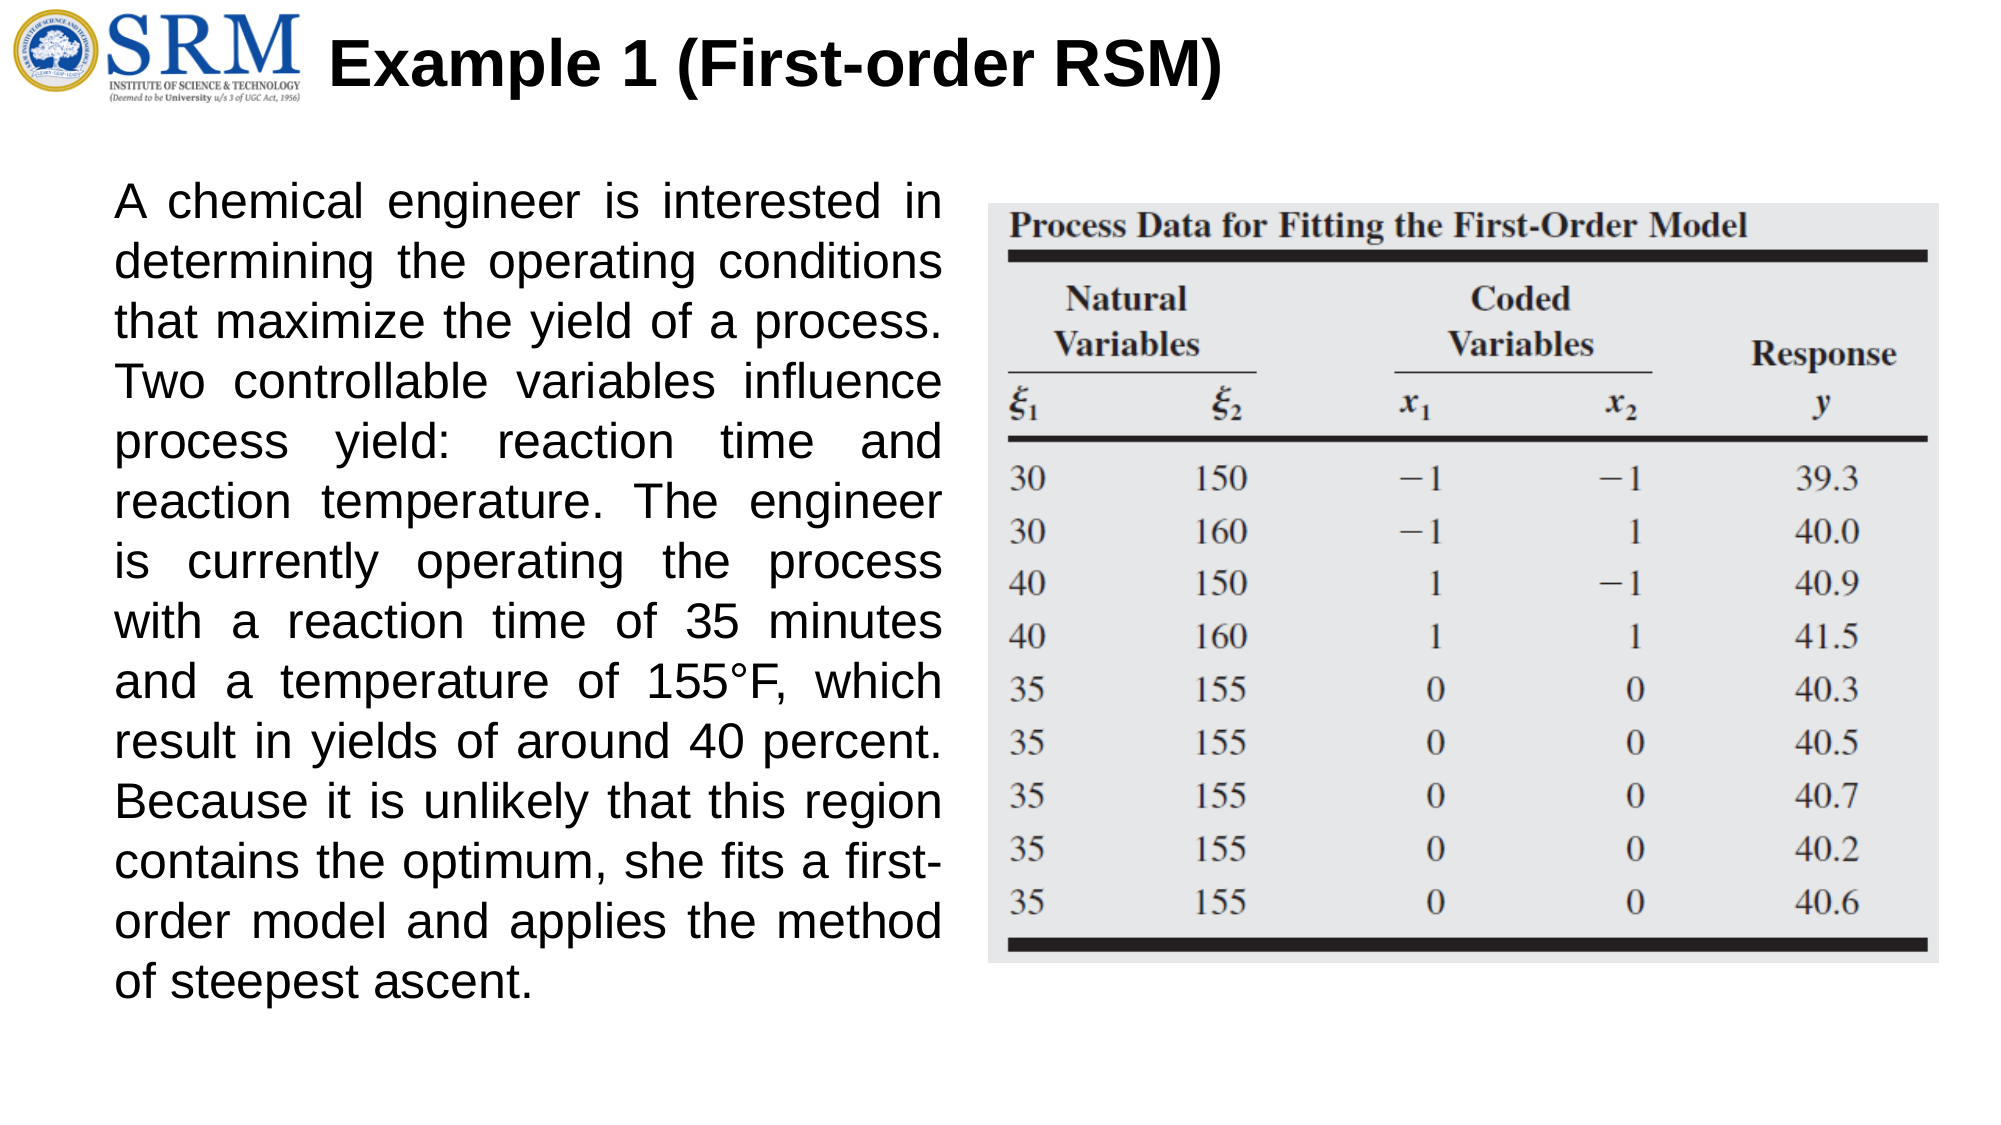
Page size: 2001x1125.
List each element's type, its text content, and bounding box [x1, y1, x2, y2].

picture [987, 202, 1939, 963]
list A chemical engineer is interested in determining the operating conditions that maximize the yield of a process. Two controllable variables influence process yield: reaction time and reaction temperature. The engineer is currently operating the process with a reaction time of 35 minutes and a temperature of 155°F, which result in yields of around 40 percent. Because it is unlikely that this region contains the optimum, she fits a first-order model and applies the method of steepest ascent. [99, 160, 959, 1005]
title Example 1 (First-order RSM) [313, 23, 1998, 95]
picture [1, 0, 309, 119]
